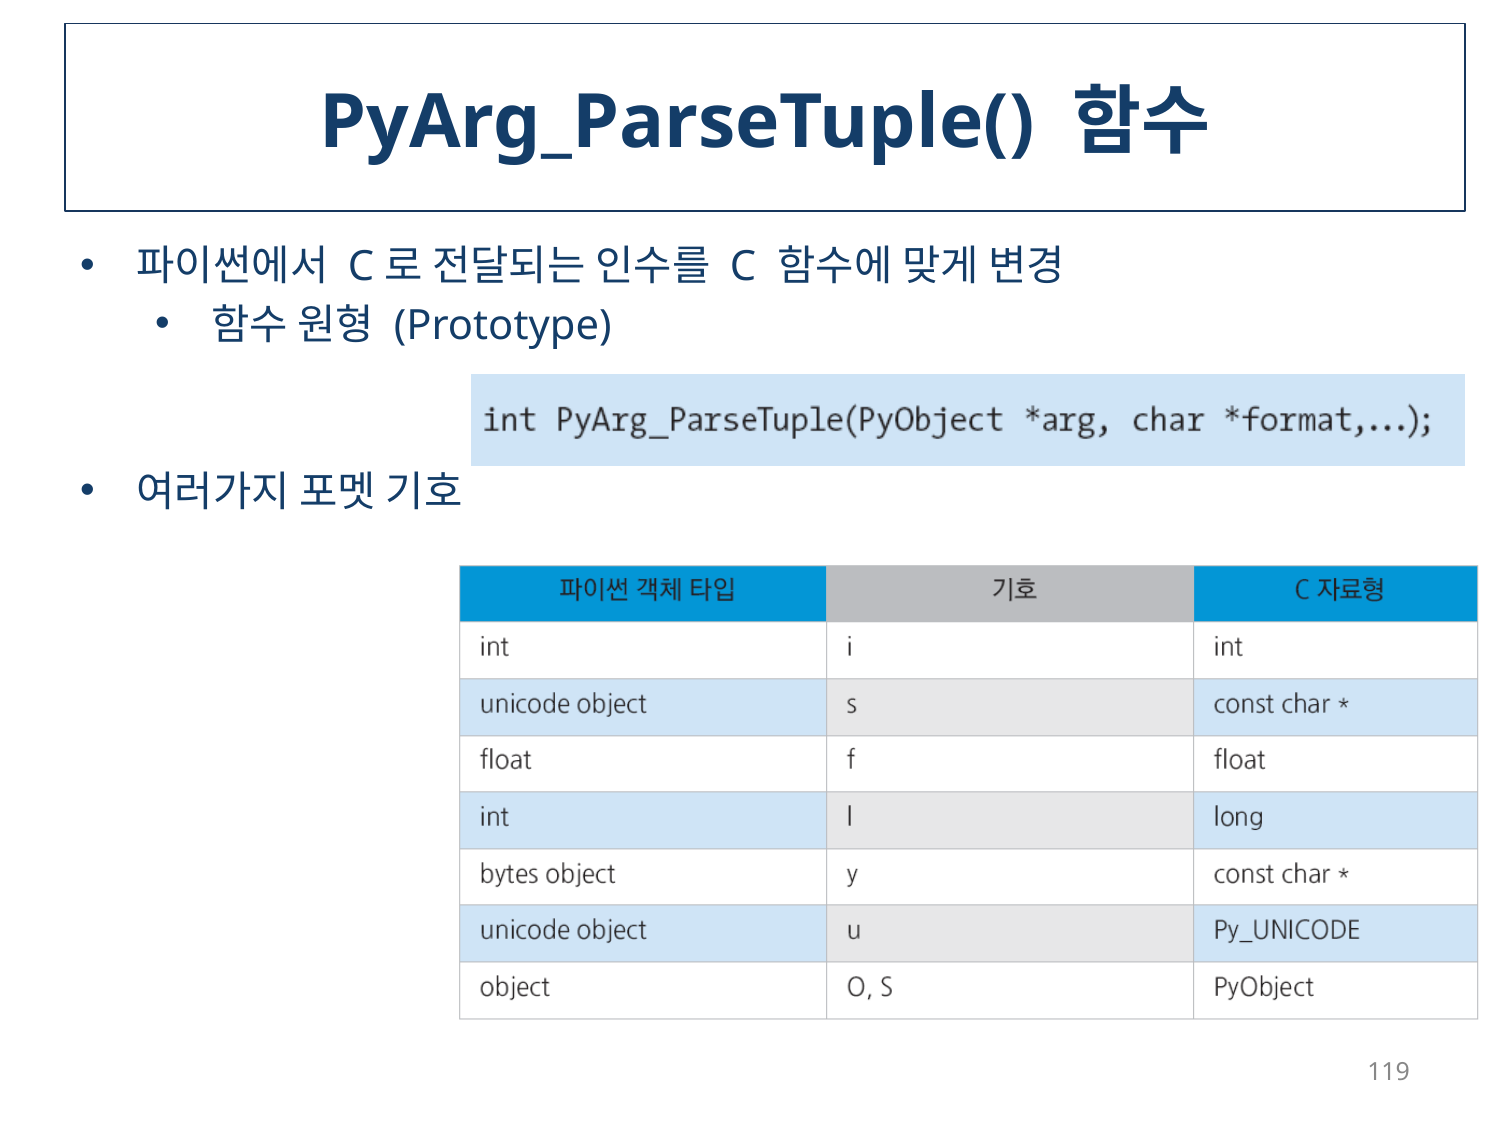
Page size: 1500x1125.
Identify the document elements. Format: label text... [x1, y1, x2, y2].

picture [471, 374, 1465, 466]
picture [457, 562, 1489, 1026]
slide_number 119 [1074, 1042, 1425, 1103]
text_box 파이썬에서 C로 전달되는 인수를 C 함수에 맞게 변경 함수 원형 (Prototype) 여러가지 포멧 기호 [64, 231, 1425, 1035]
title PyArg_ParseTuple() 함수 [64, 23, 1466, 212]
